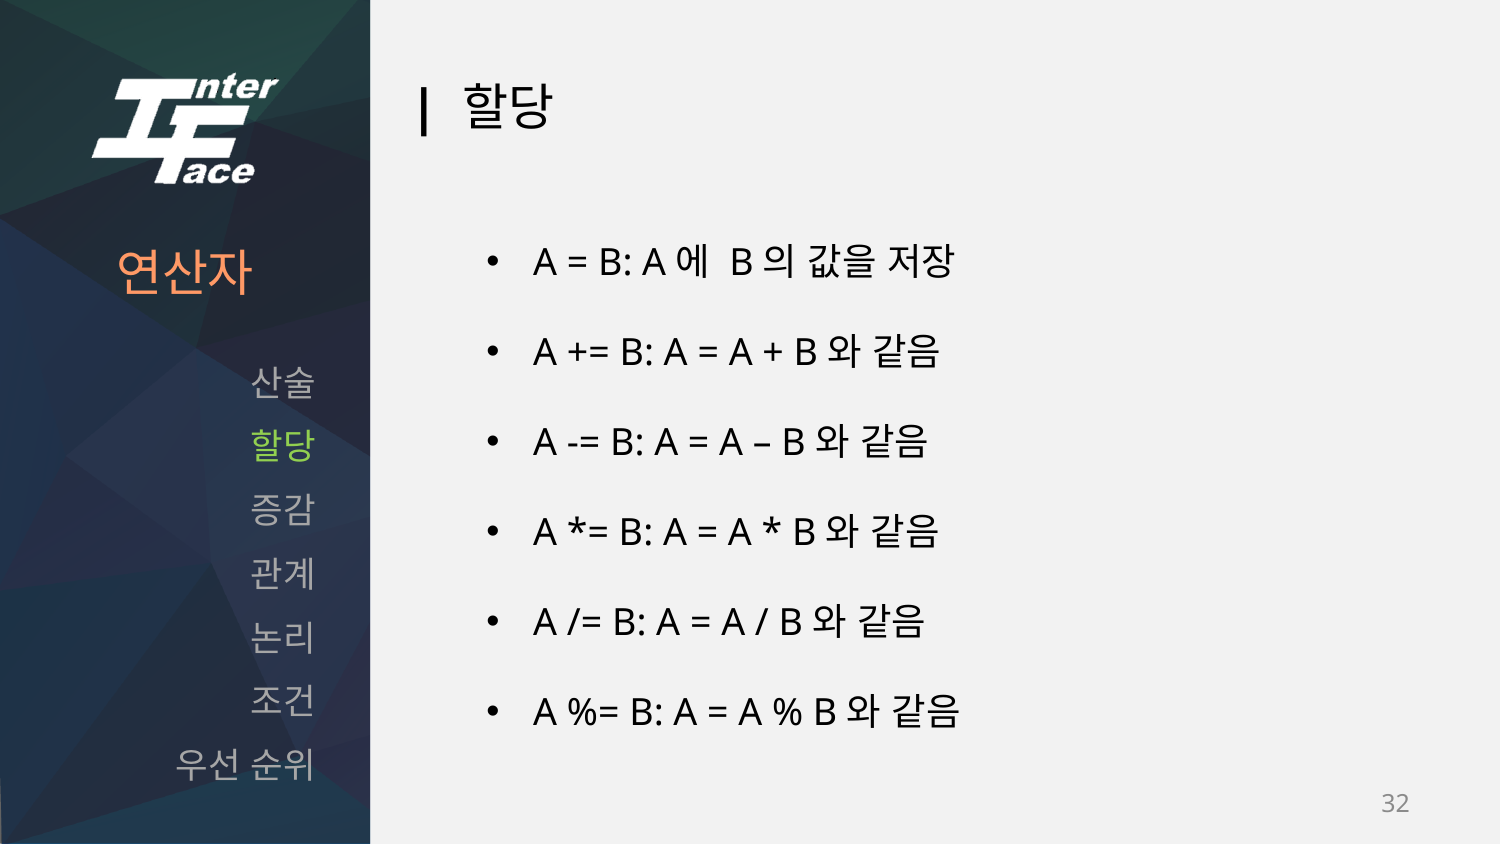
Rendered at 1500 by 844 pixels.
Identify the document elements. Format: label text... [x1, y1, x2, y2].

picture [0, 0, 371, 844]
text_box A = B: A에 B의 값을 저장 A += B: A = A + B와 같음 A -= B: A = A – B와 같음 A *= B: A = A * B와 같음 A /= B: A = A / B와 같음 A %= B: A = A % B와 같음 [471, 185, 976, 741]
text_box | 할당 [395, 68, 939, 143]
slide_number 32 [1074, 782, 1425, 827]
